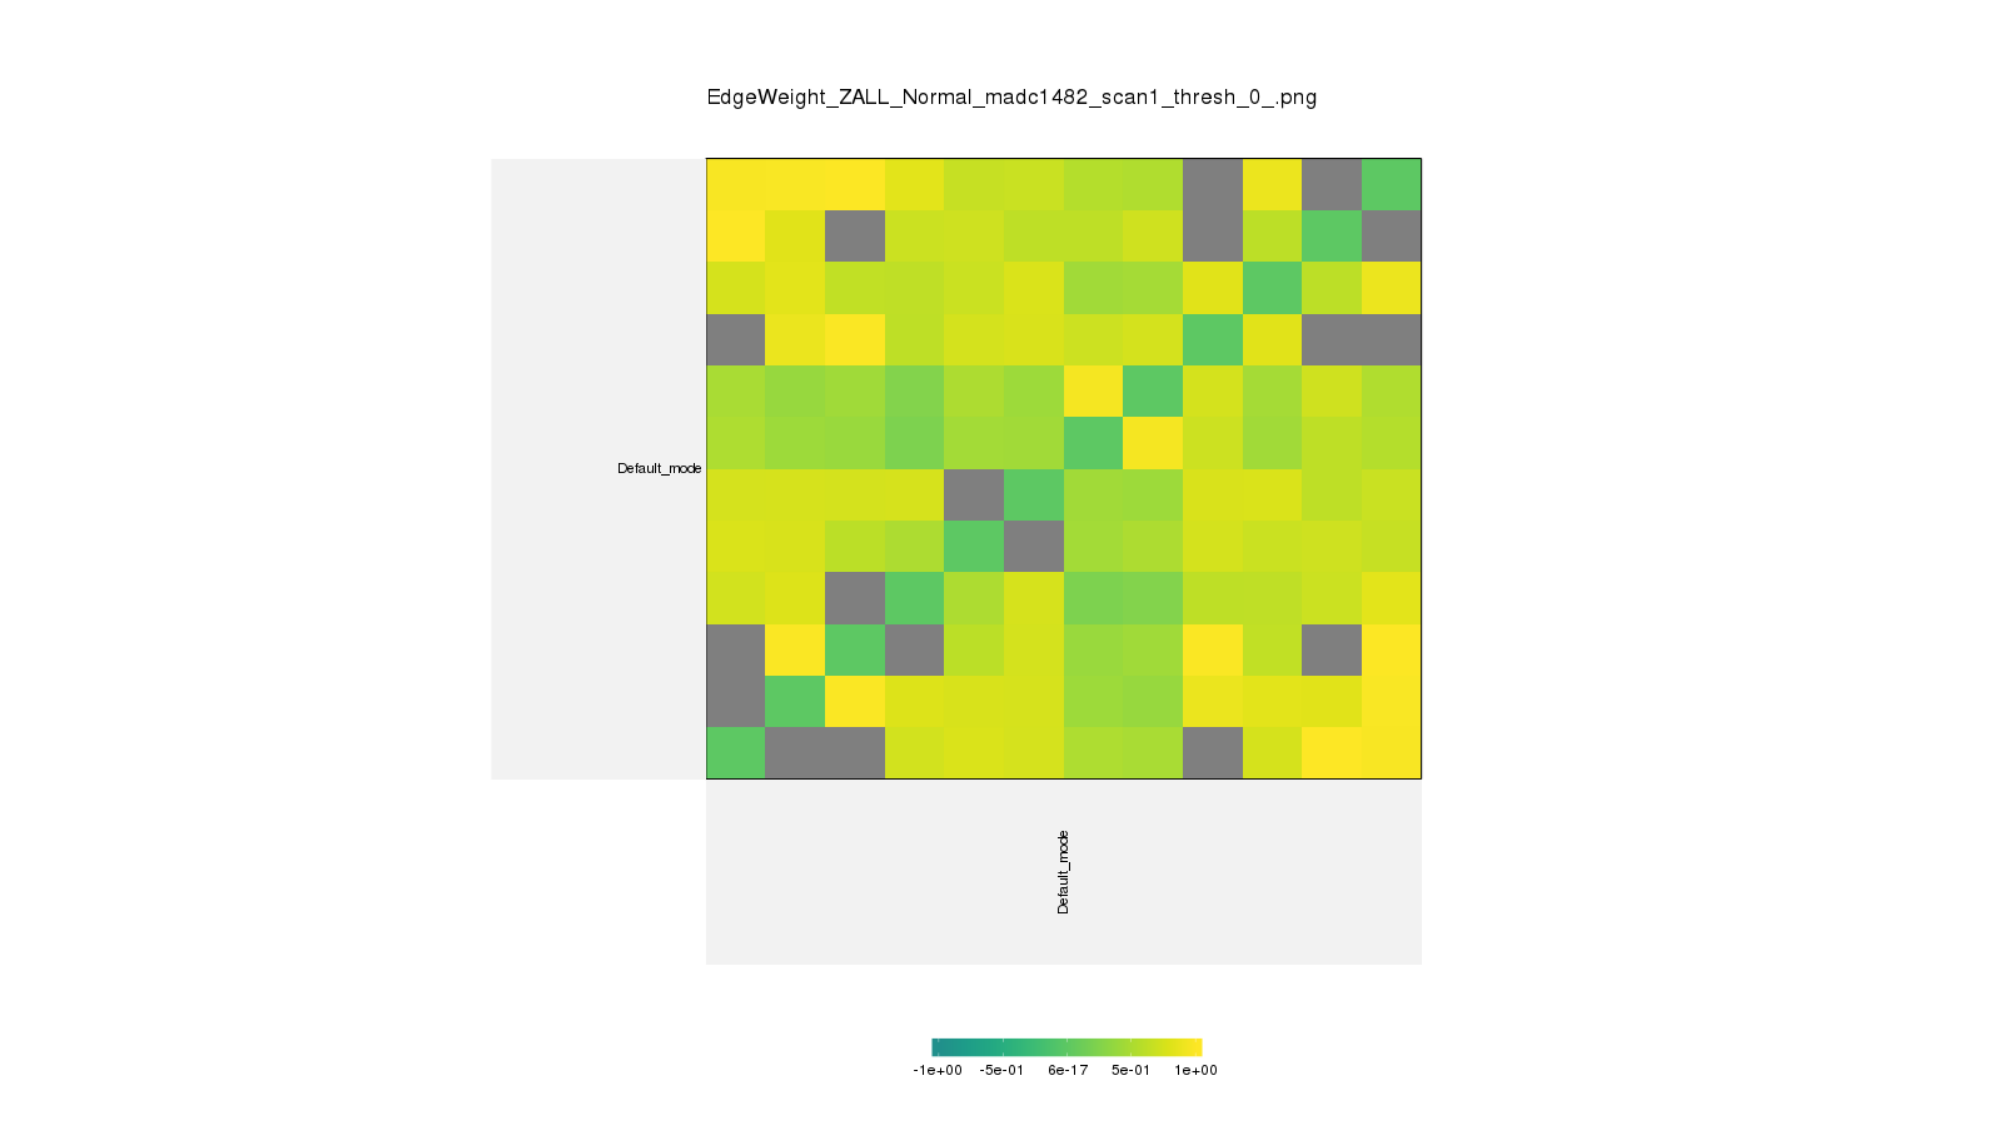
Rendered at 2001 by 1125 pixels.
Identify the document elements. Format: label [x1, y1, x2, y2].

picture [455, 0, 1457, 1125]
